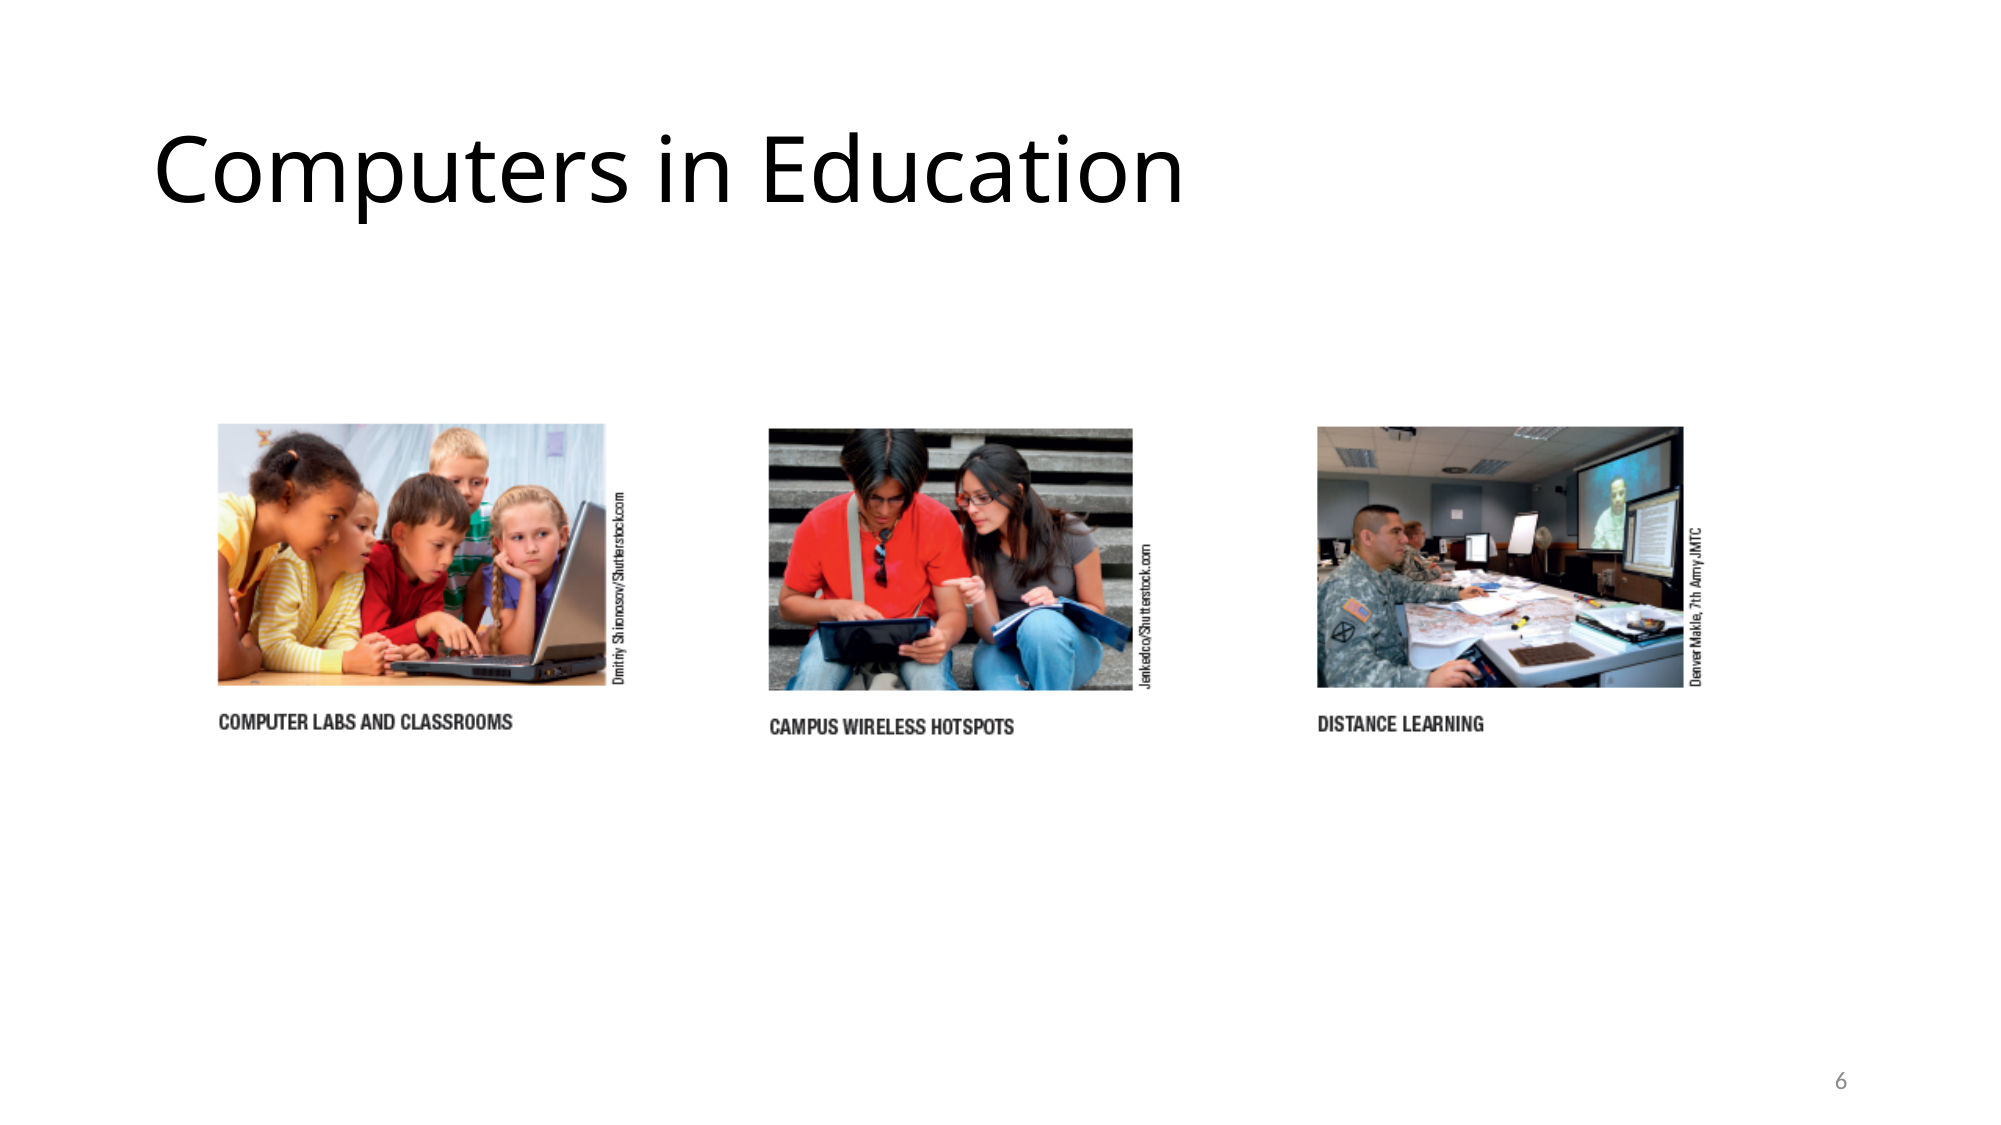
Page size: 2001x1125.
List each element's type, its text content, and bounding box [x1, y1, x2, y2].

title Computers in Education [137, 115, 1863, 334]
picture [212, 421, 630, 733]
slide_number 6 [1412, 1042, 1863, 1103]
picture [1315, 416, 1712, 738]
picture [766, 421, 1155, 741]
